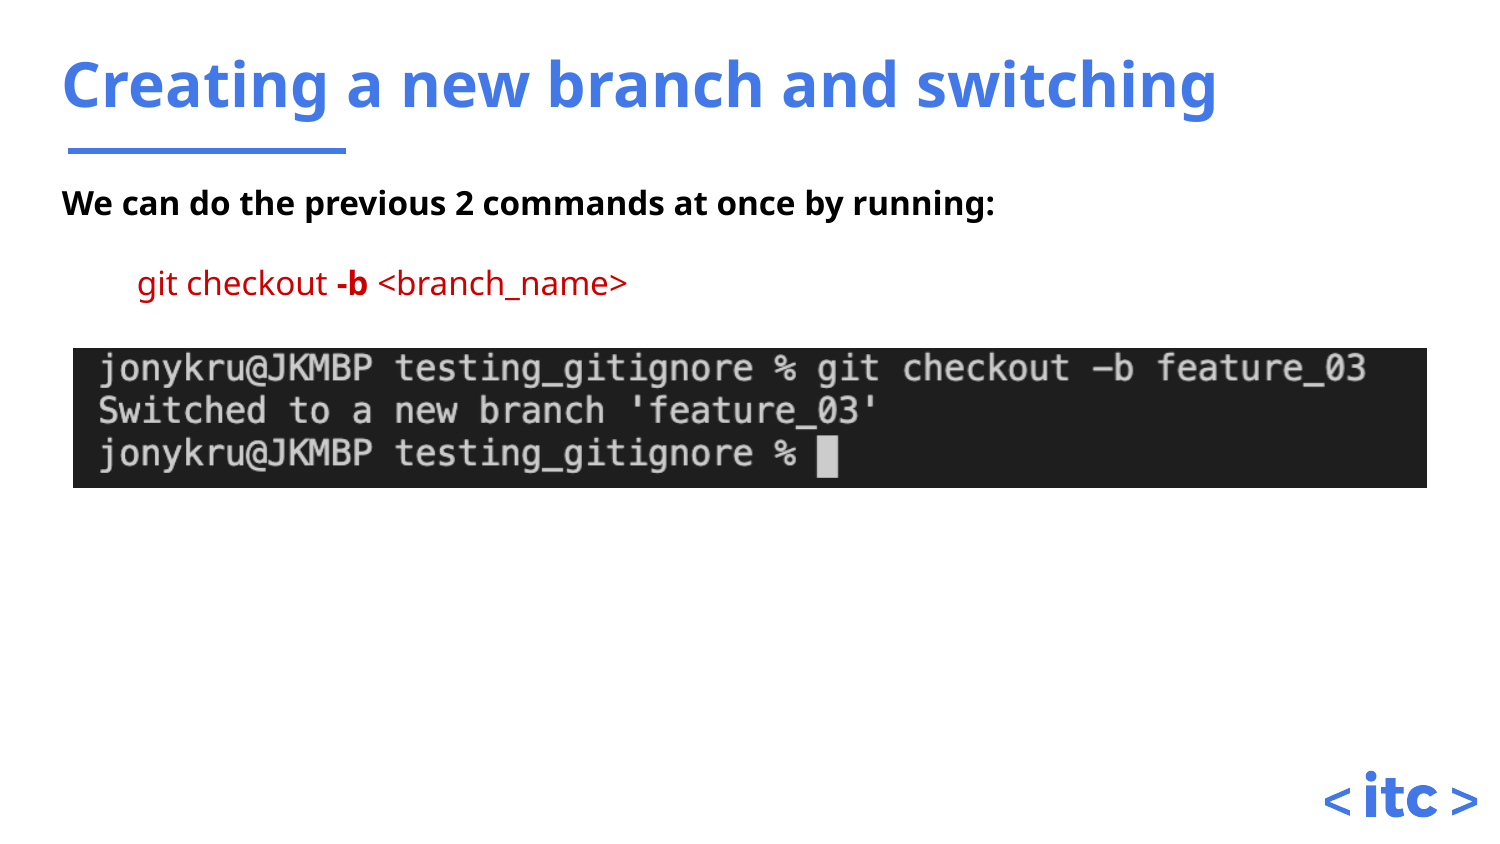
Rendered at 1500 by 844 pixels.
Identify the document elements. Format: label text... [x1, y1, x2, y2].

text_box Creating a new branch and switching [46, 37, 1485, 135]
text_box We can do the previous 2 commands at once by running: git checkout -b <branch_name> [46, 167, 1470, 617]
picture [73, 348, 1427, 489]
picture [1316, 759, 1485, 828]
